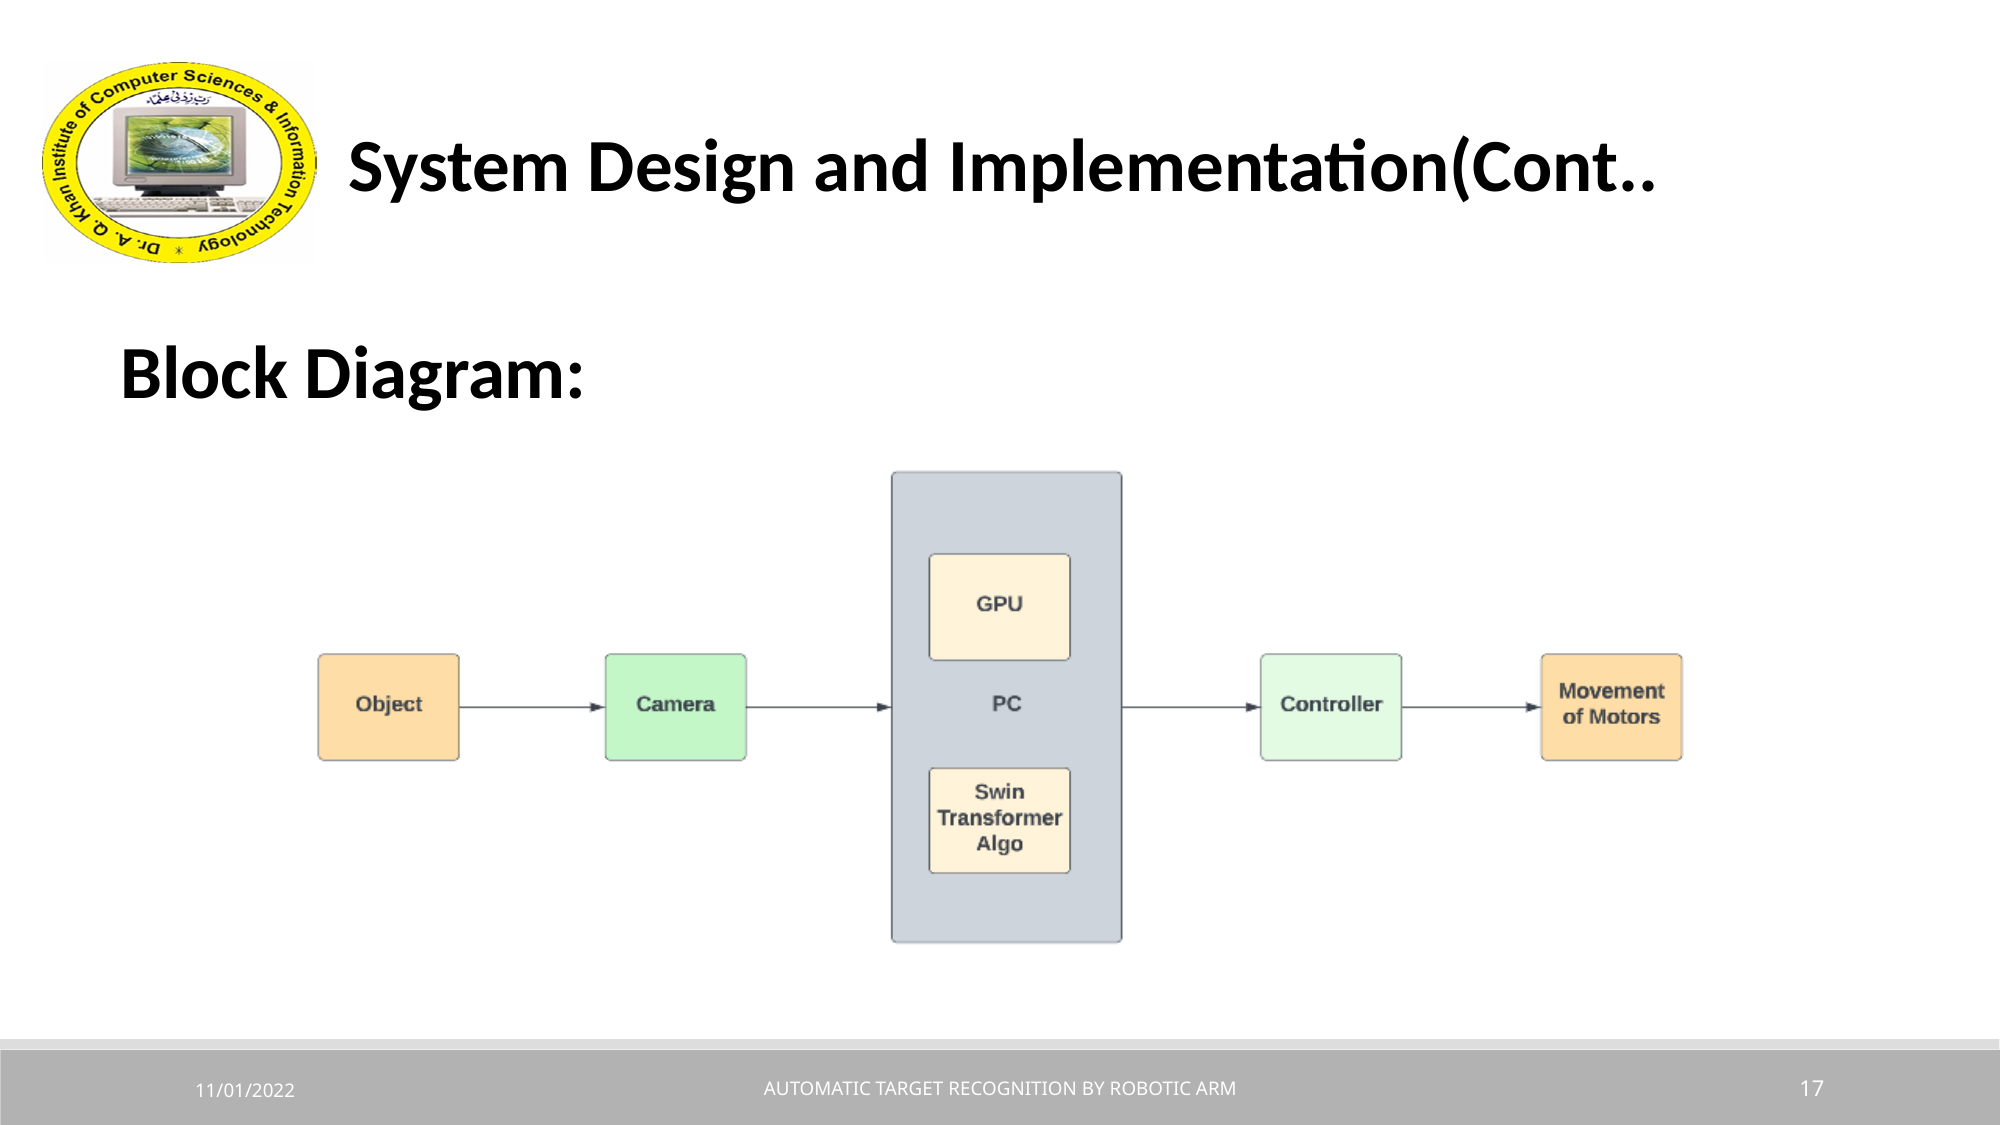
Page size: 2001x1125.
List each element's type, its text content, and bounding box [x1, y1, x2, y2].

slide_number 17 [1624, 1059, 1840, 1120]
text_box System Design and Implementation(Cont.. [328, 109, 1983, 215]
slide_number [180, 1059, 586, 1120]
picture [42, 61, 318, 263]
footer AUTOMATIC TARGET RECOGNITION BY ROBOTIC ARM [604, 1059, 1396, 1120]
text_box Block Diagram: [105, 309, 603, 421]
picture [237, 443, 1763, 1008]
